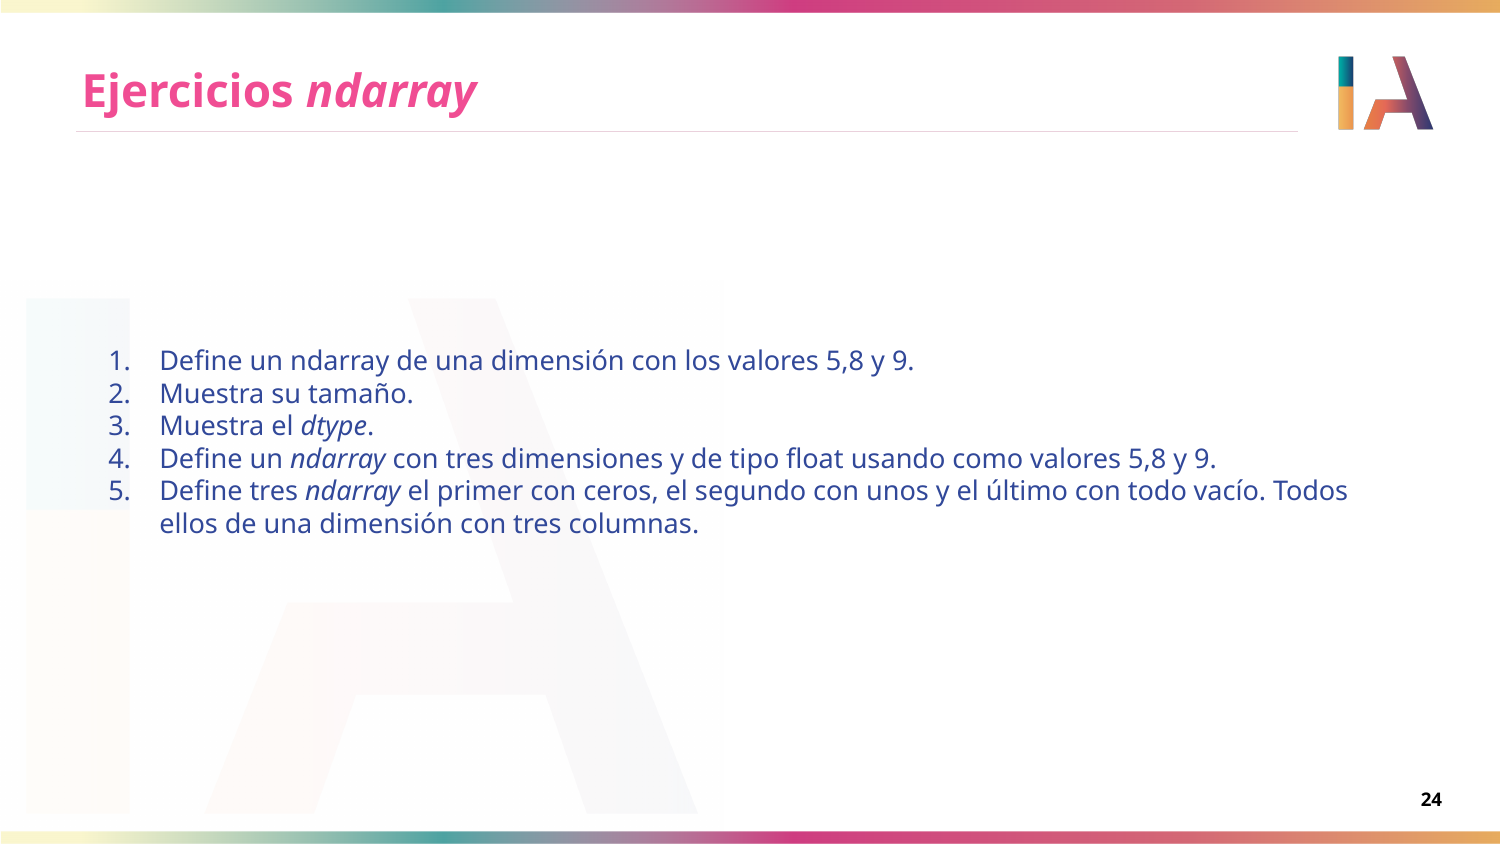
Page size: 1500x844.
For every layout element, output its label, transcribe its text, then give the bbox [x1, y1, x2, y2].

list Ejercicios ndarray [76, 59, 1330, 116]
picture [0, 280, 1500, 844]
picture [1335, 54, 1437, 132]
slide_number ‹#› [1414, 781, 1457, 829]
picture [0, 0, 1500, 13]
text_box Define un ndarray de una dimensión con los valores 5,8 y 9. Muestra su tamaño. Muestra el dtype. Define un ndarray con tres dimensiones y de tipo float usando como valores 5,8 y 9. Define tres ndarray el primer con ceros, el segundo con unos y el último con todo vacío. Todos ellos de una dimensión con tres columnas. [729, 335, 1365, 645]
